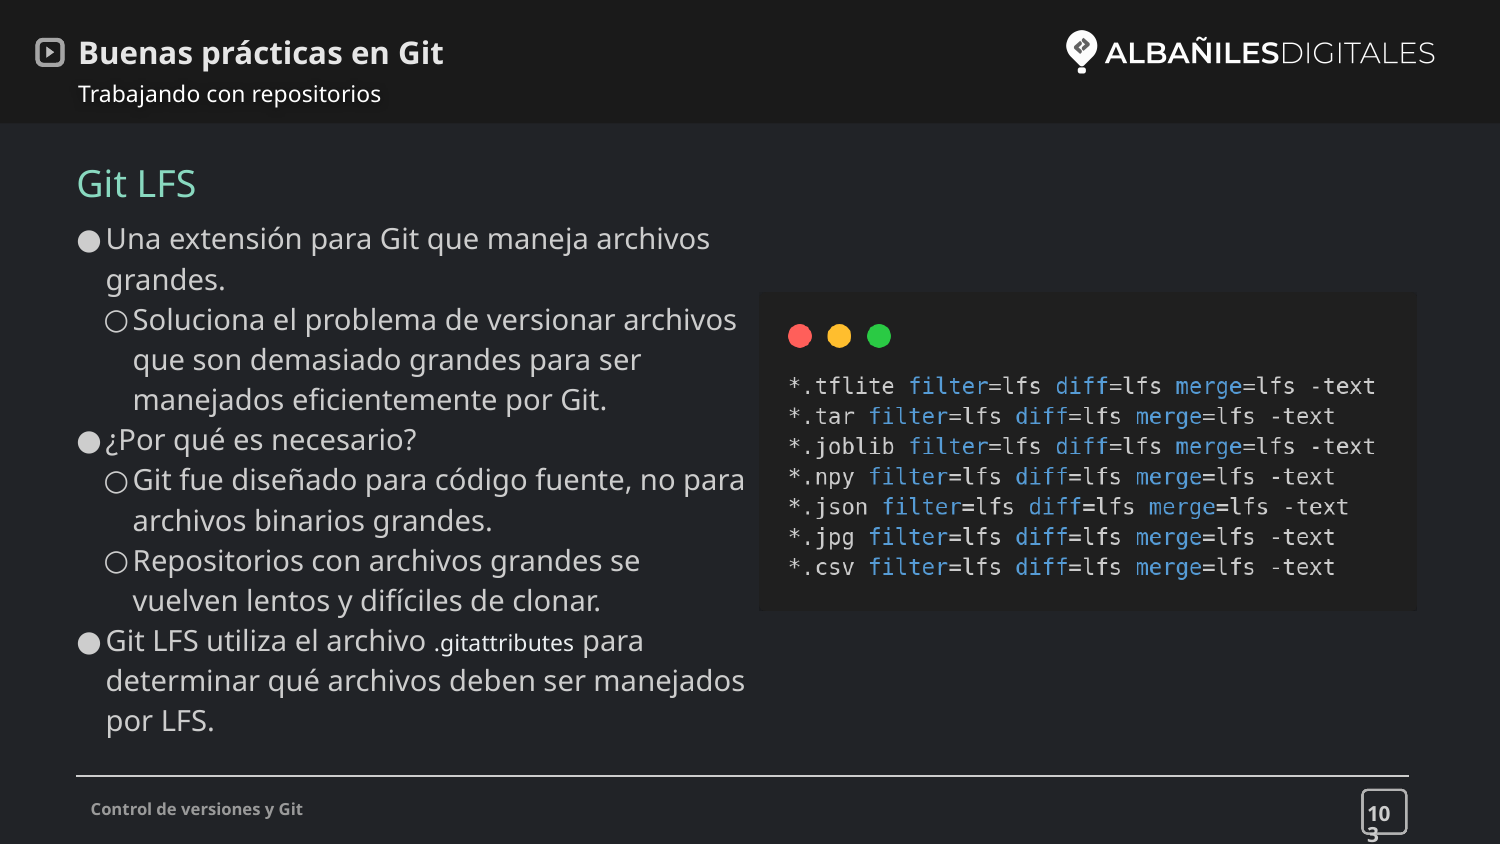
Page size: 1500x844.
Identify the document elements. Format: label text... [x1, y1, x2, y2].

title Buenas prácticas en Git [63, 18, 934, 61]
slide_number 103 [1352, 785, 1417, 844]
picture [758, 291, 1417, 611]
text_box Git LFS [76, 140, 788, 233]
subtitle Trabajando con repositorios [63, 64, 1324, 114]
text_box Una extensión para Git que maneja archivos grandes. Soluciona el problema de versionar archivos que son demasiado grandes para ser manejados eficientemente por Git. ¿Por qué es necesario? Git fue diseñado para código fuente, no para archivos binarios grandes. Repositorios con archivos grandes se vuelven lentos y difíciles de clonar. Git LFS utiliza el archivo .gitattributes para determinar qué archivos deben ser manejados por LFS. [76, 226, 750, 727]
picture [1066, 30, 1439, 74]
